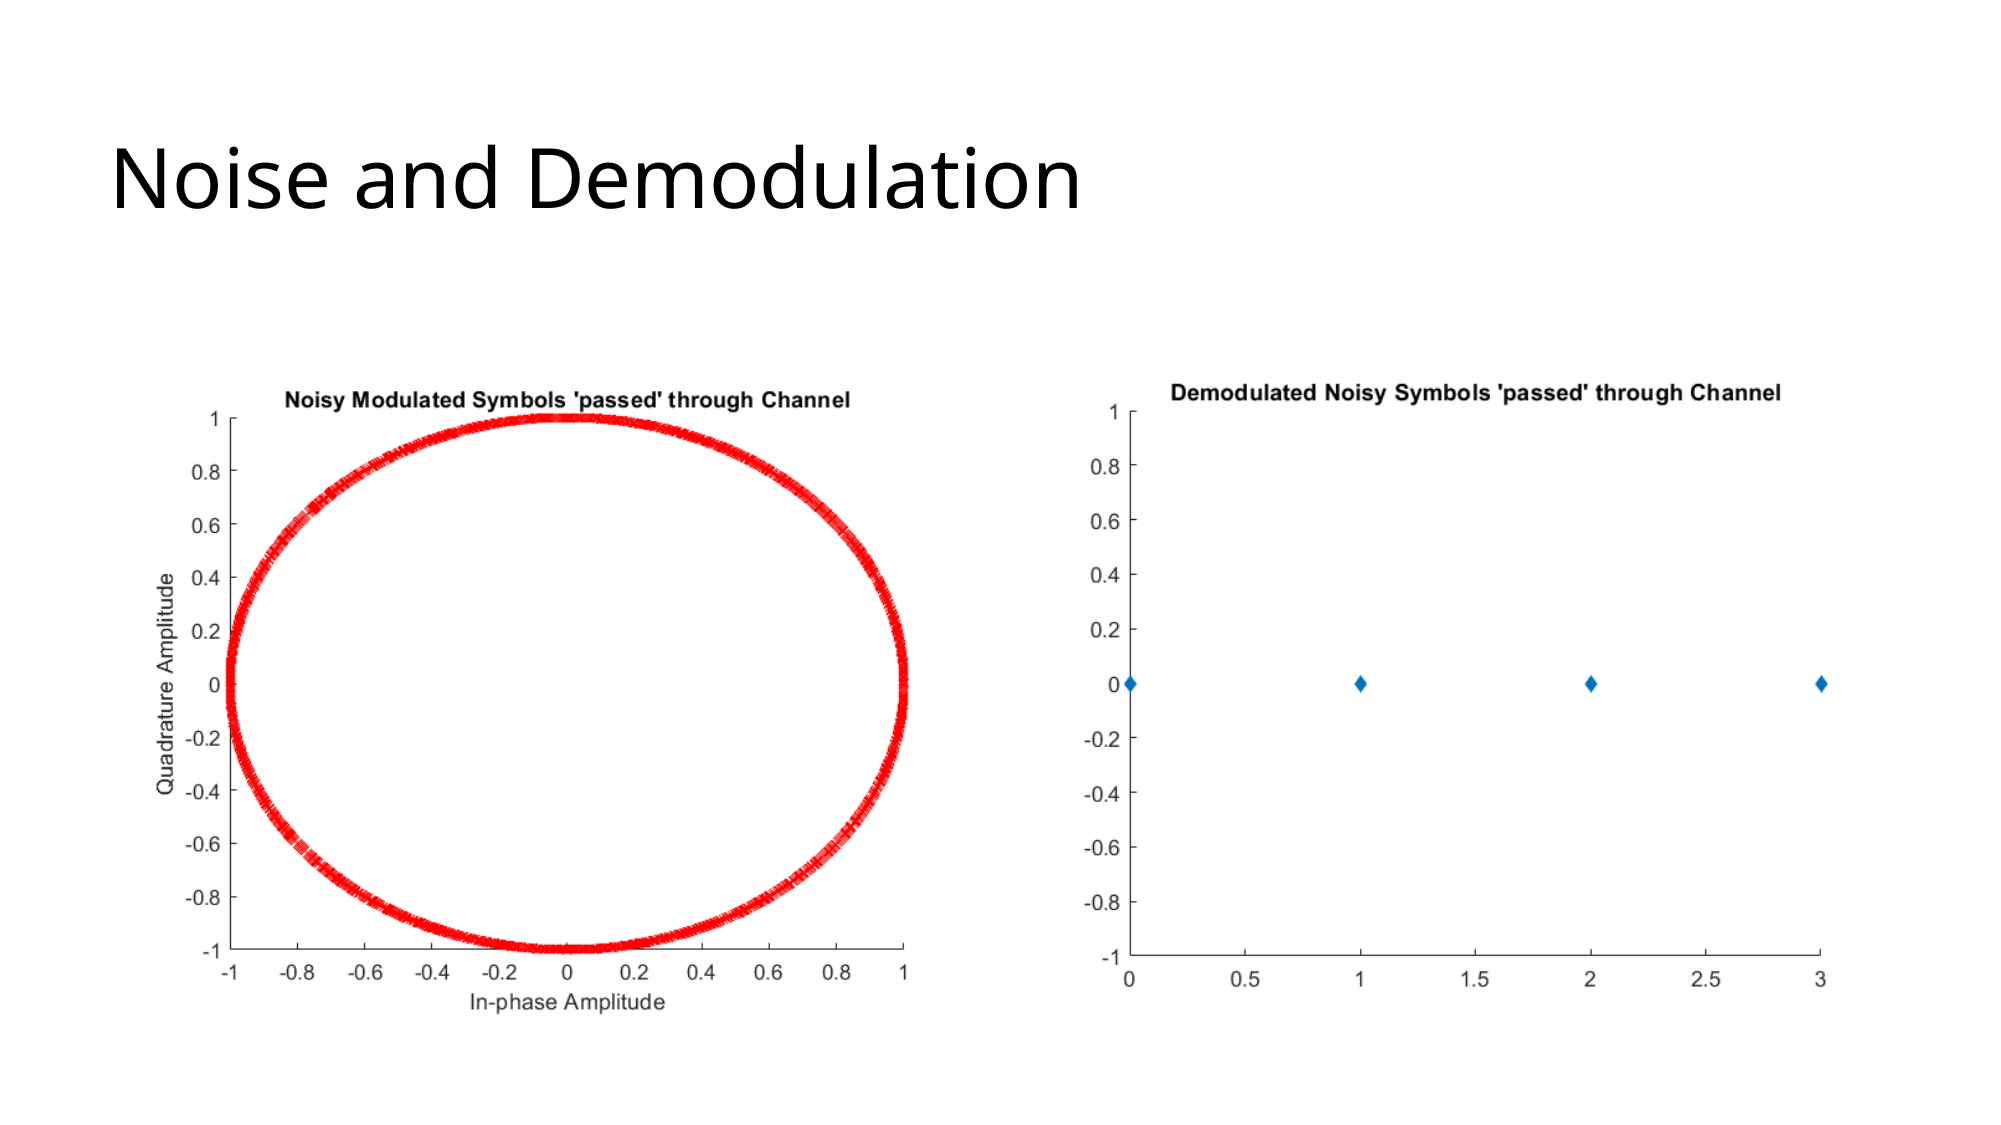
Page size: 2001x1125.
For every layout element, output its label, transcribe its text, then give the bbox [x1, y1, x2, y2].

text_box Noise and Demodulation [0, 16, 1460, 235]
picture [1014, 361, 1905, 1030]
picture [117, 369, 986, 1022]
